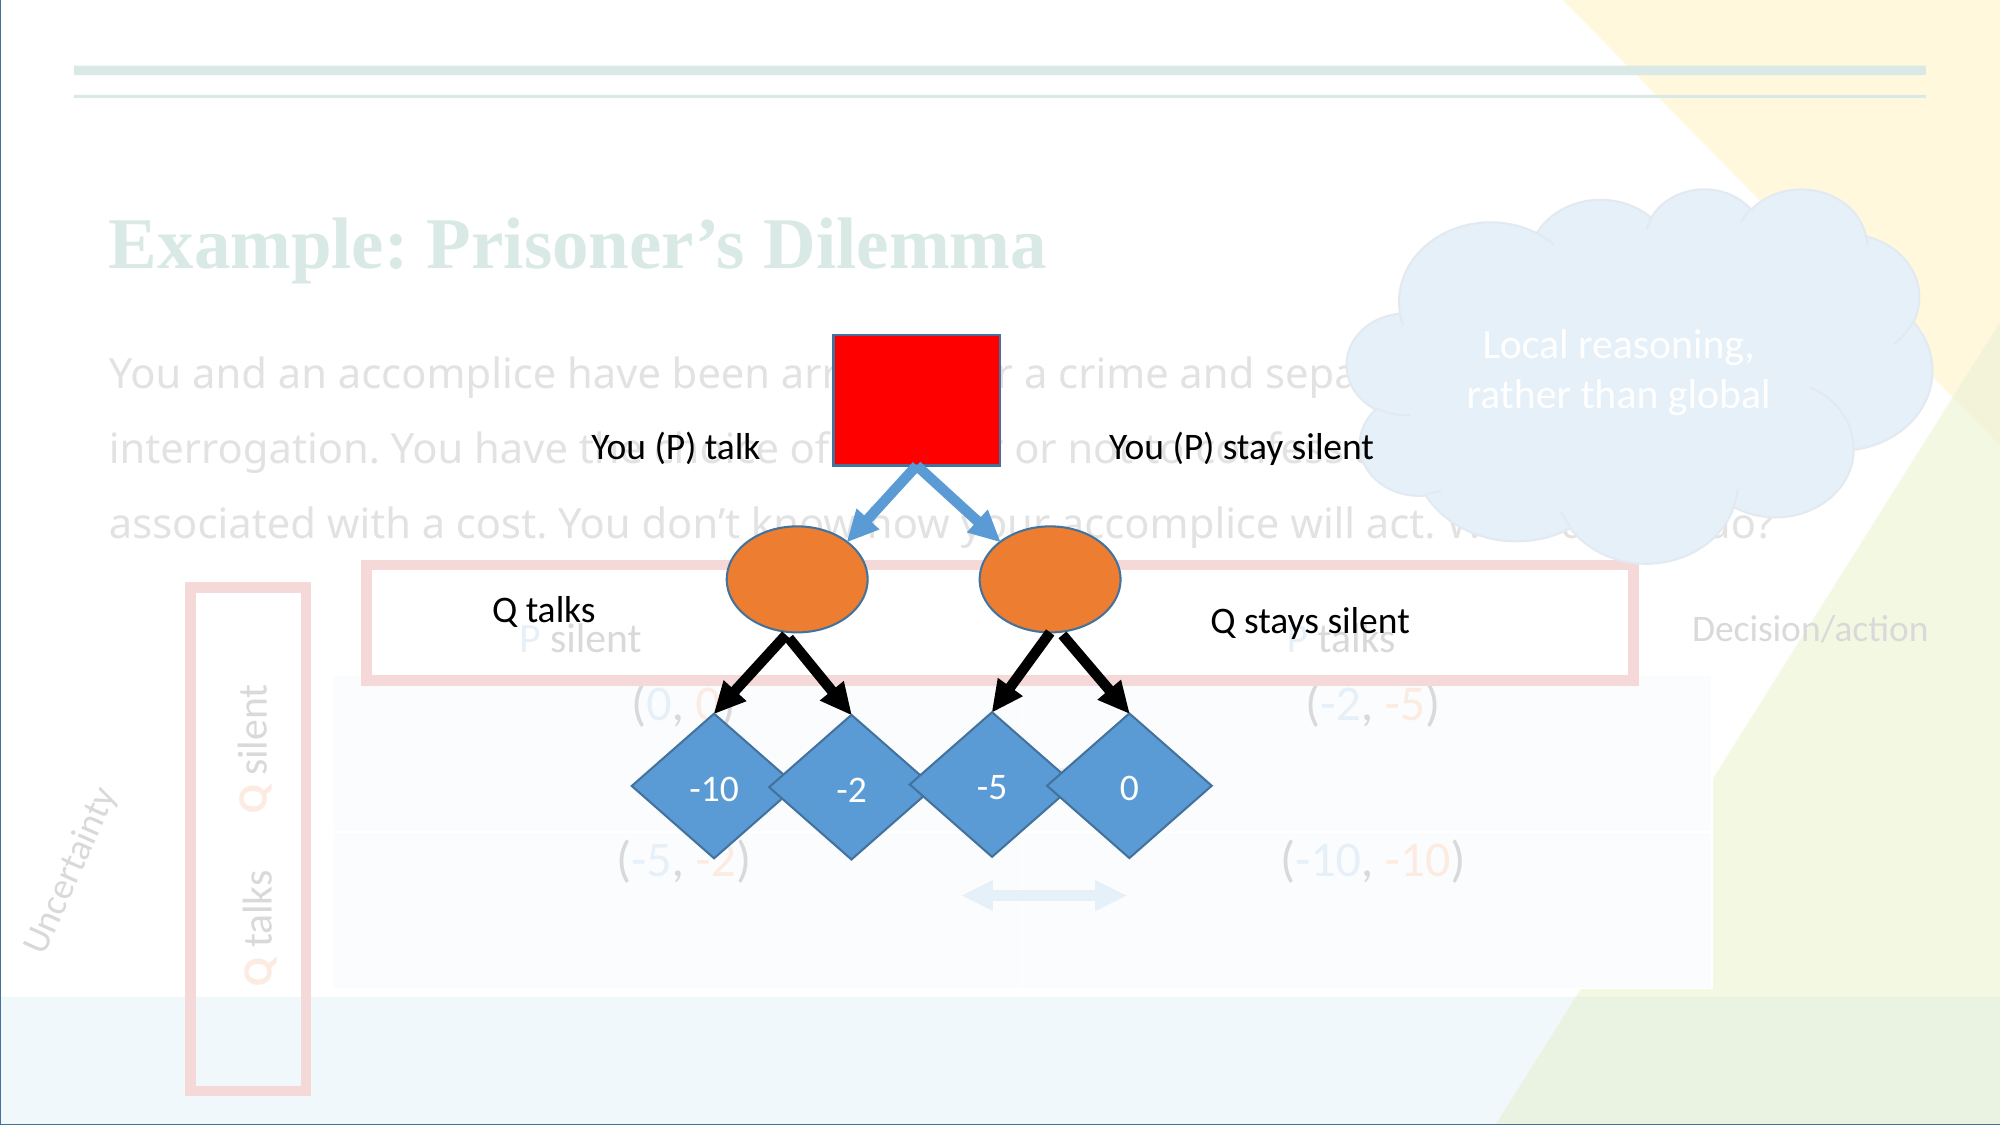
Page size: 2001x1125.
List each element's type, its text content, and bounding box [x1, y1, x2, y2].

text_box [0, 0, 2000, 1125]
text_box [832, 334, 1001, 467]
text_box [978, 525, 1122, 634]
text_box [916, 465, 1001, 542]
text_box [992, 632, 1051, 713]
text_box Q talks [477, 577, 704, 638]
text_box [846, 465, 916, 542]
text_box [788, 638, 852, 715]
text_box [714, 634, 786, 714]
text_box Q stays silent [1195, 588, 1484, 649]
text_box 0 [1045, 712, 1214, 860]
text_box -2 [767, 713, 923, 861]
text_box -5 [908, 710, 1061, 859]
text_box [1062, 634, 1130, 714]
text_box -10 [630, 712, 783, 860]
text_box [725, 525, 869, 634]
text_box You (P) stay silent [1094, 414, 1394, 475]
text_box You (P) talk [576, 414, 803, 475]
